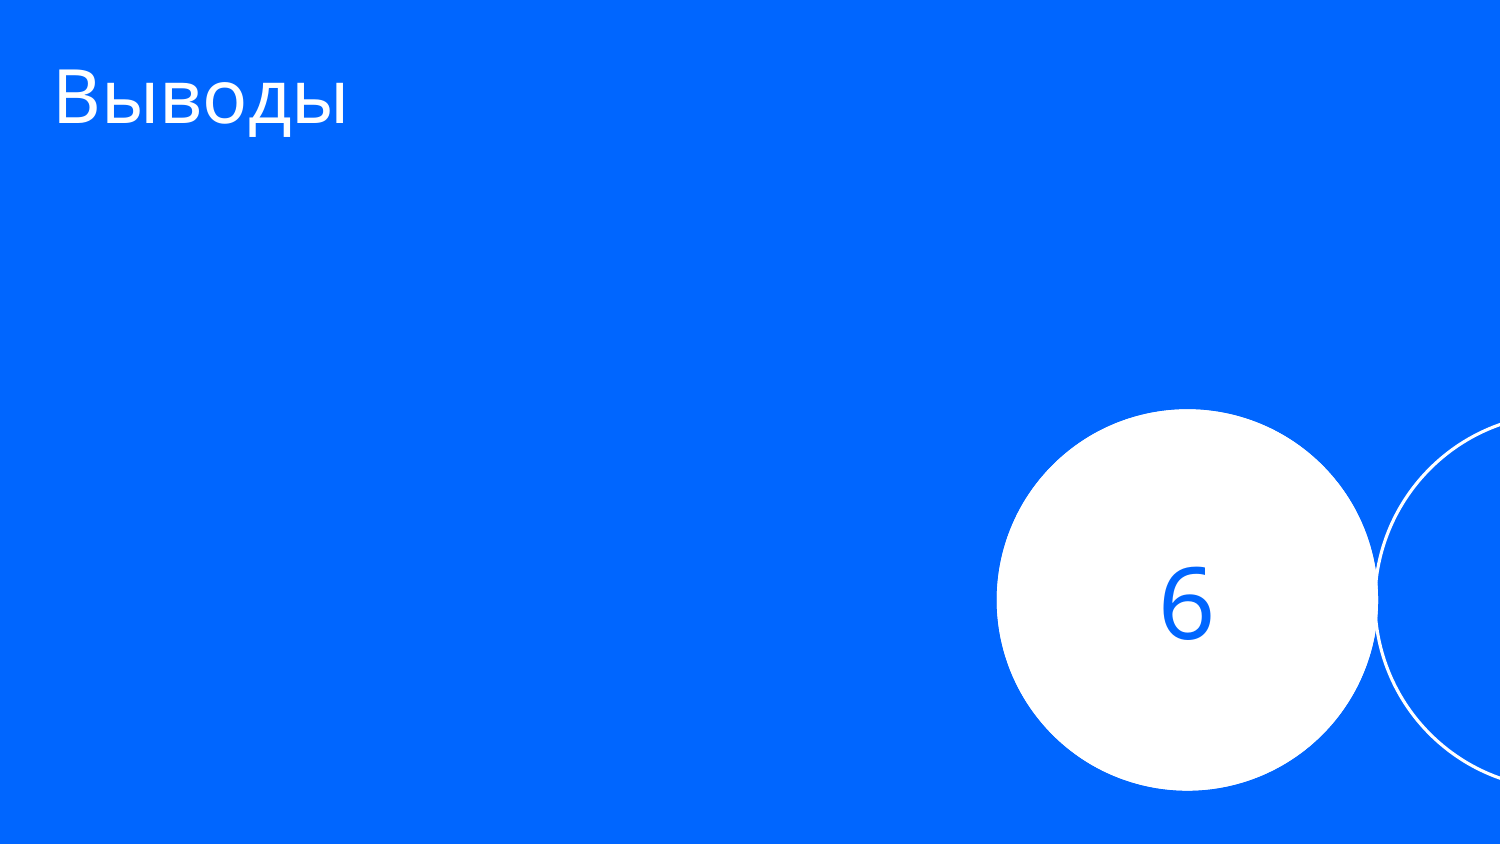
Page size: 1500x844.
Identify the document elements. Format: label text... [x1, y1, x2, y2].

text_box Выводы [52, 48, 1225, 455]
text_box 6 [999, 412, 1375, 788]
